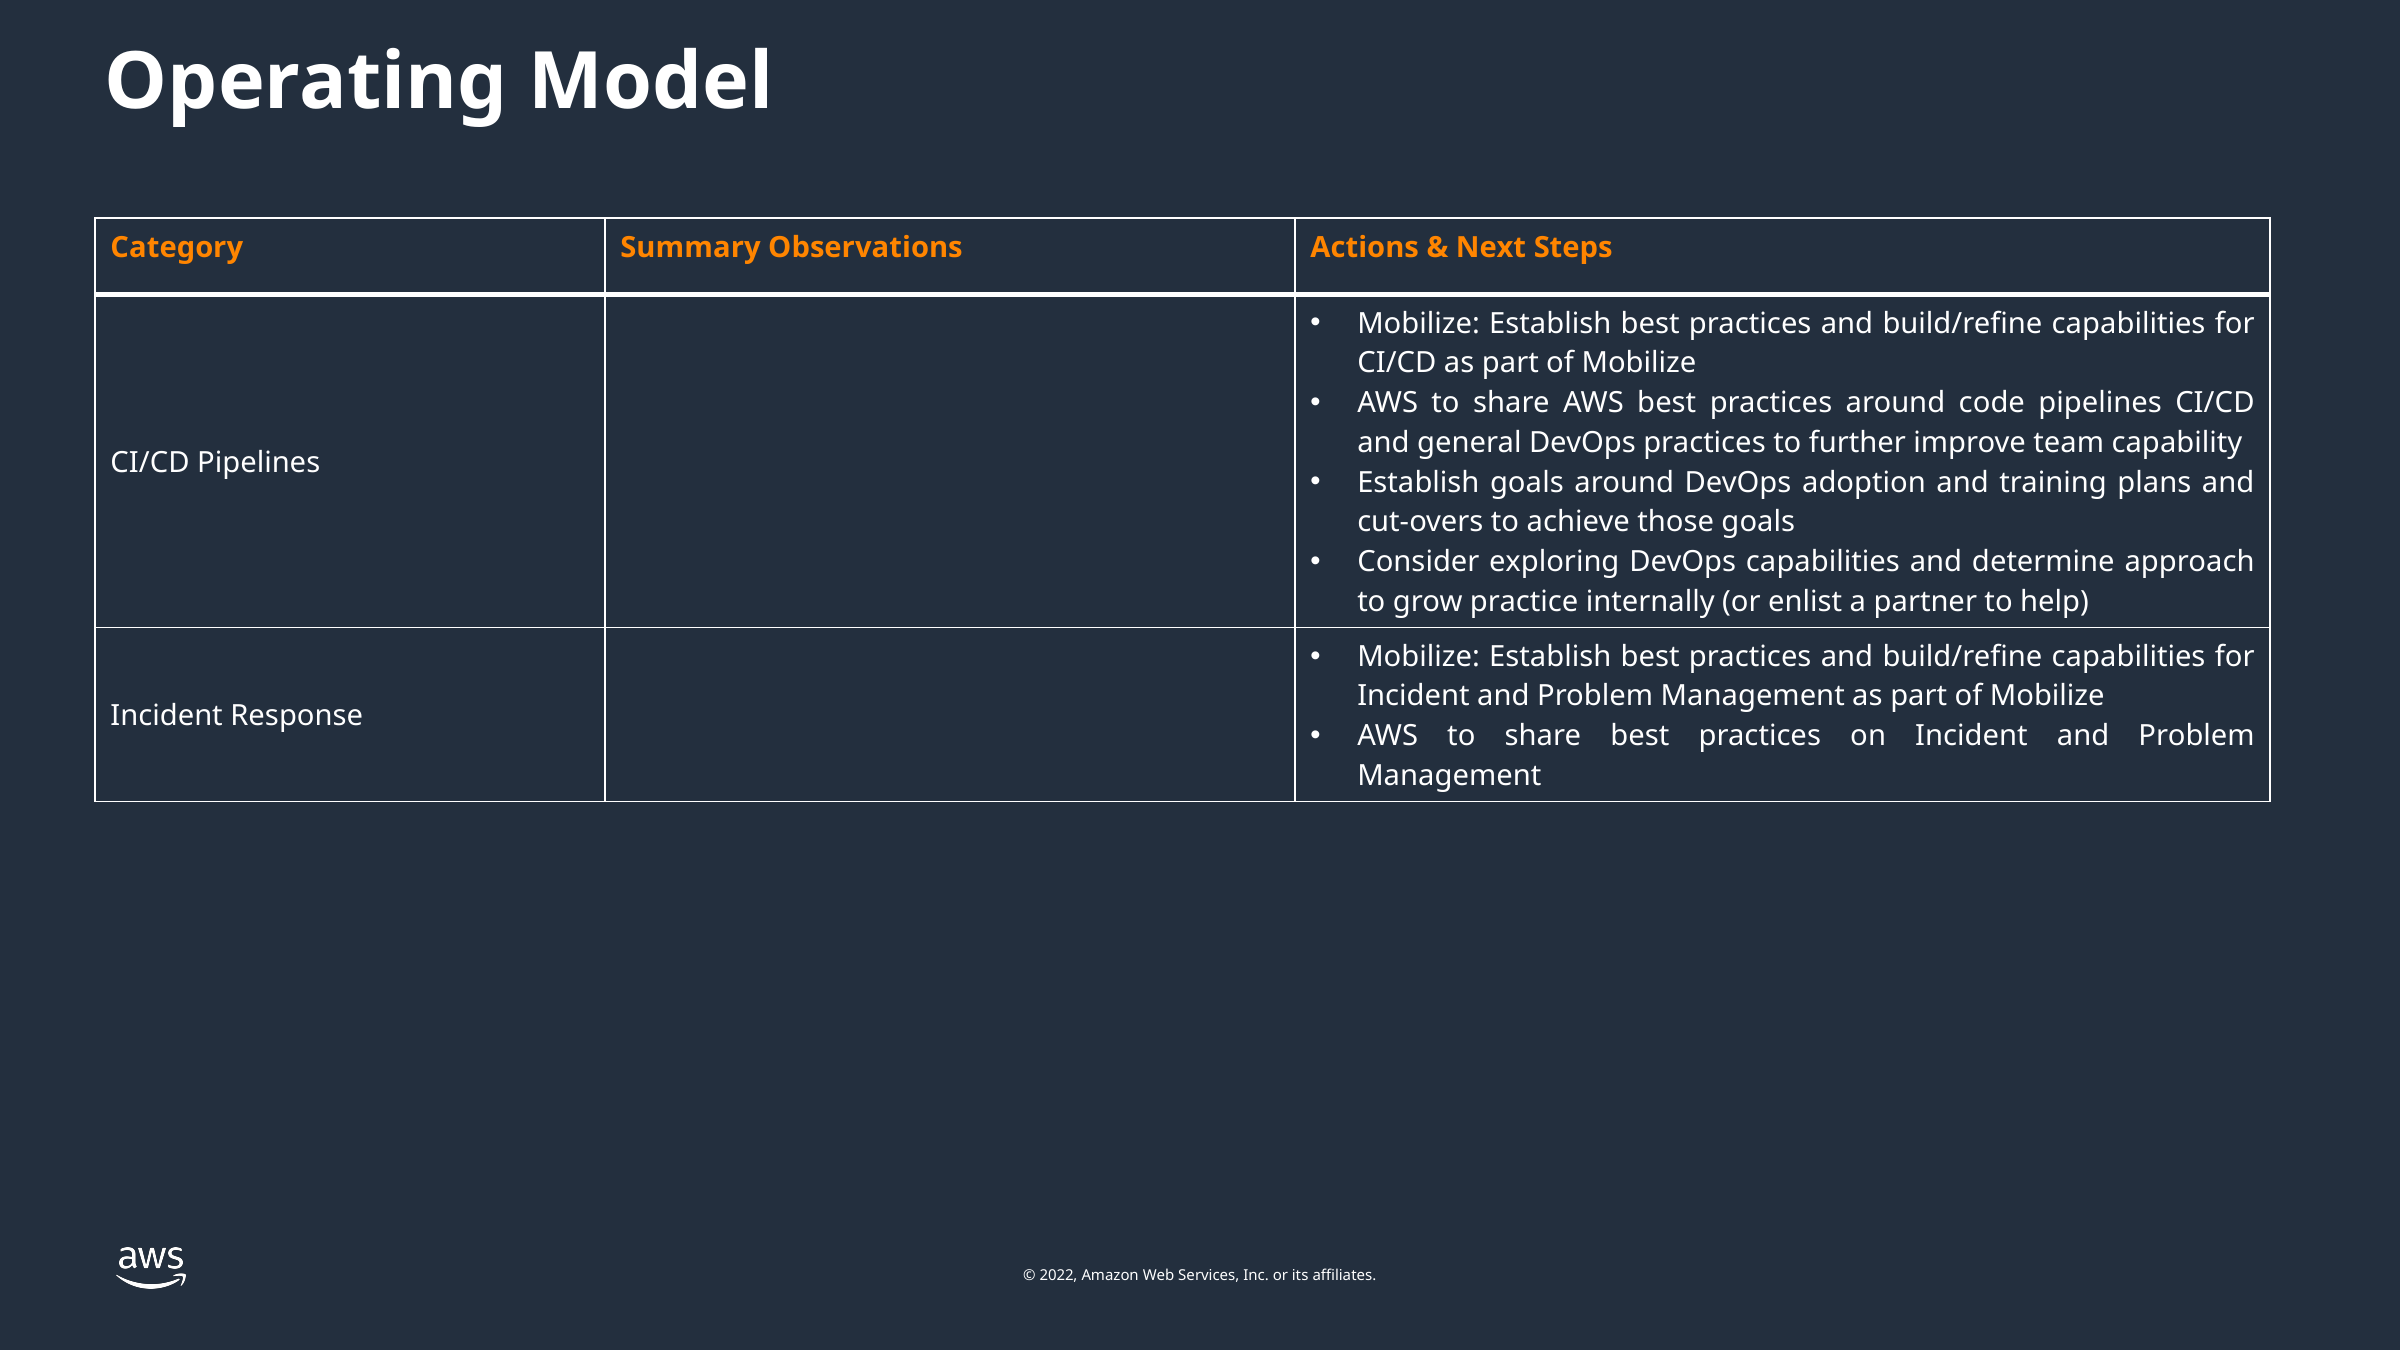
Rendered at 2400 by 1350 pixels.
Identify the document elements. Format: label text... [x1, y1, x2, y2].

table_cell [606, 297, 1294, 627]
table_cell Mobilize: Establish best practices and build/refine capabilities for Incident and Problem Management as part of Mobilize AWS to share best practices on Incident and Problem Management [1296, 628, 2269, 801]
table_cell [606, 628, 1294, 801]
table_cell Incident Response [96, 628, 604, 801]
table_cell Mobilize: Establish best practices and build/refine capabilities for CI/CD as part of Mobilize AWS to share AWS best practices around code pipelines CI/CD and general DevOps practices to further improve team capability Establish goals around DevOps adoption and training plans and cut-overs to achieve those goals Consider exploring DevOps capabilities and determine approach to grow practice internally (or enlist a partner to help) [1296, 297, 2269, 627]
picture [116, 1247, 186, 1289]
table_header Category [96, 219, 604, 292]
table_cell CI/CD Pipelines [96, 297, 604, 627]
table_header Summary Observations [606, 219, 1294, 292]
table_header Actions & Next Steps [1296, 219, 2269, 292]
text_box Operating Model [89, 21, 2153, 165]
